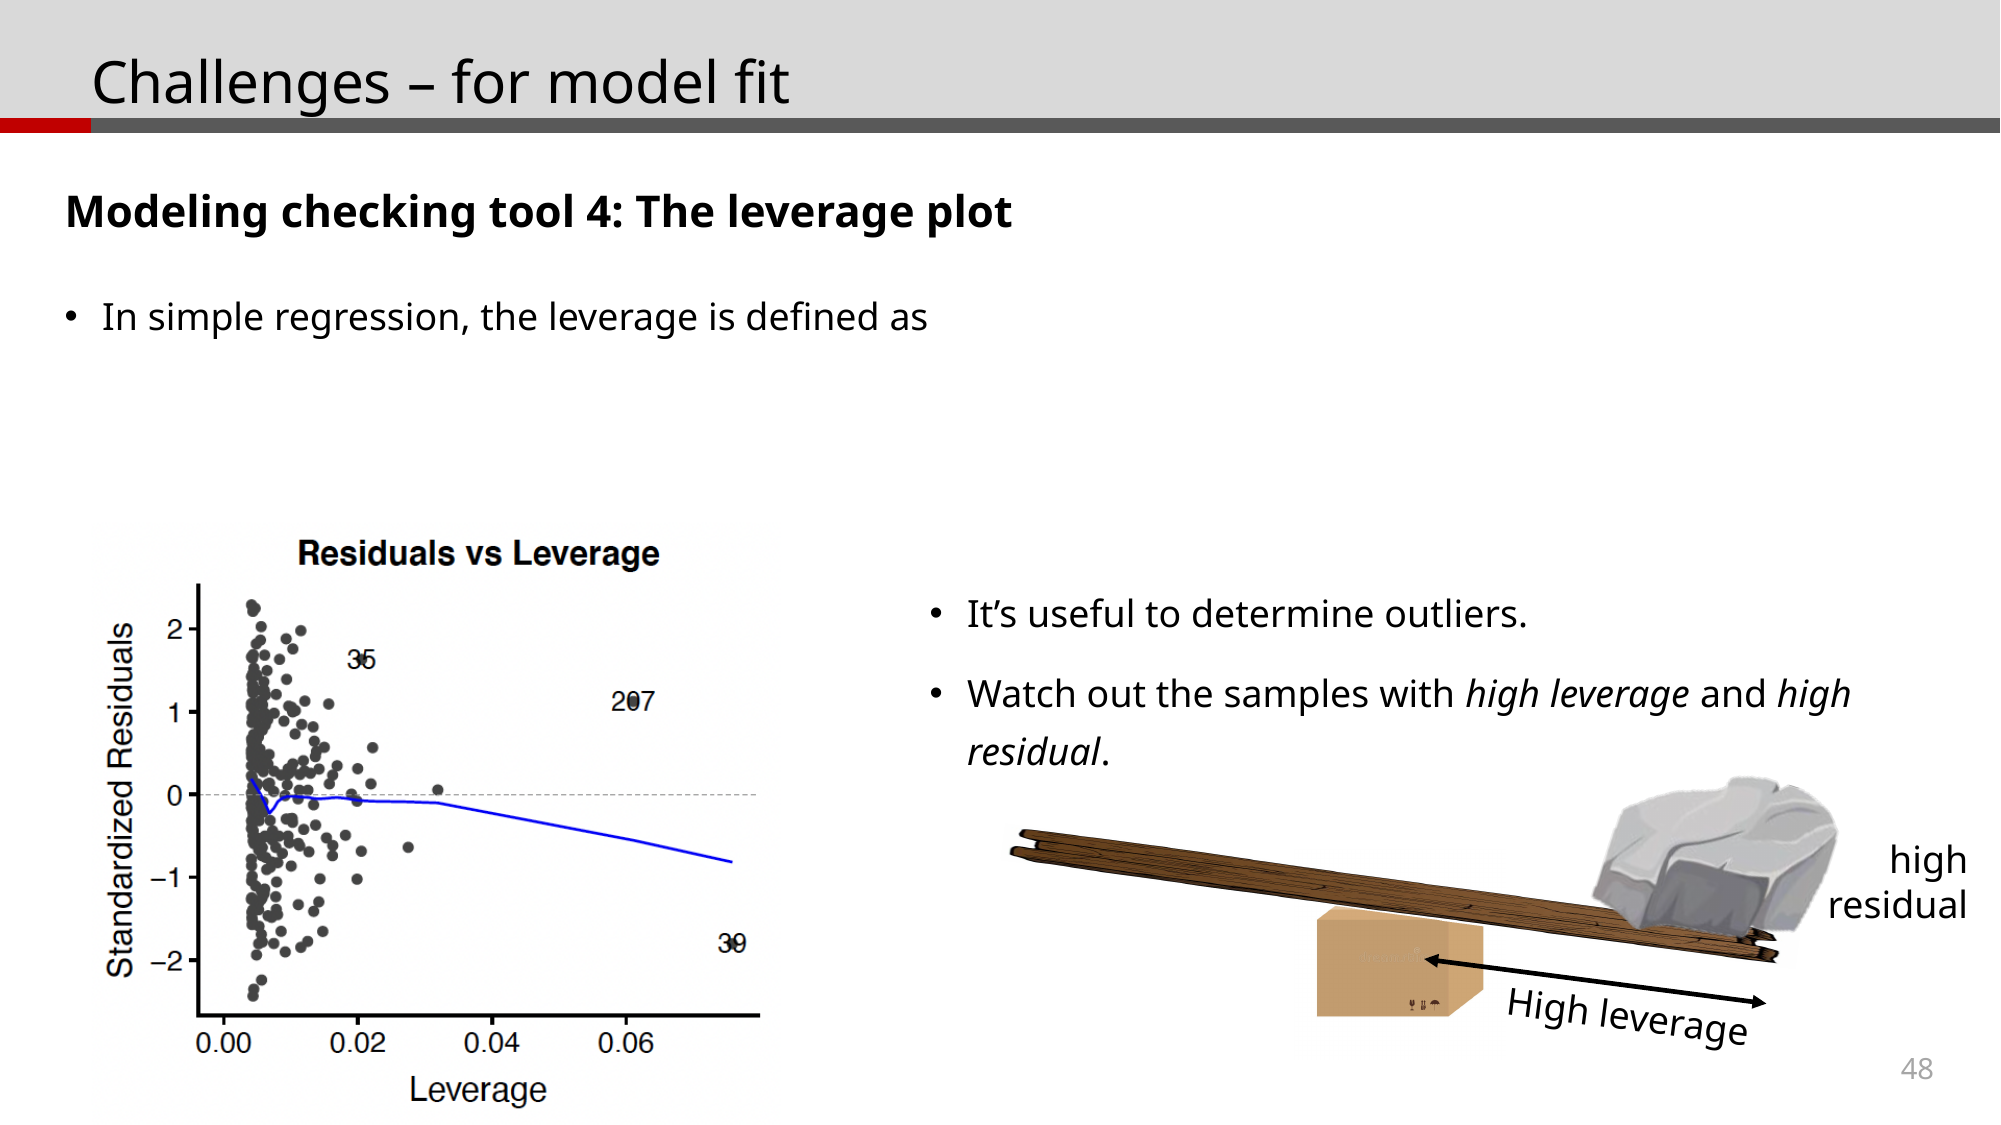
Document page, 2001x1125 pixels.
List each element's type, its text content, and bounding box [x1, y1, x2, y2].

text_box It’s useful to determine outliers. Watch out the samples with high leverage and high residual. [914, 569, 2000, 926]
slide_number 48 [1618, 1042, 1949, 1103]
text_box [1424, 958, 1767, 1004]
picture [90, 522, 781, 1125]
picture [998, 722, 1874, 1061]
text_box high residual [1849, 828, 1984, 933]
list Modeling checking tool 4: The leverage plot [49, 181, 1949, 242]
title Challenges – for model fit [91, 0, 1949, 115]
text_box High leverage [1506, 1003, 1772, 1064]
